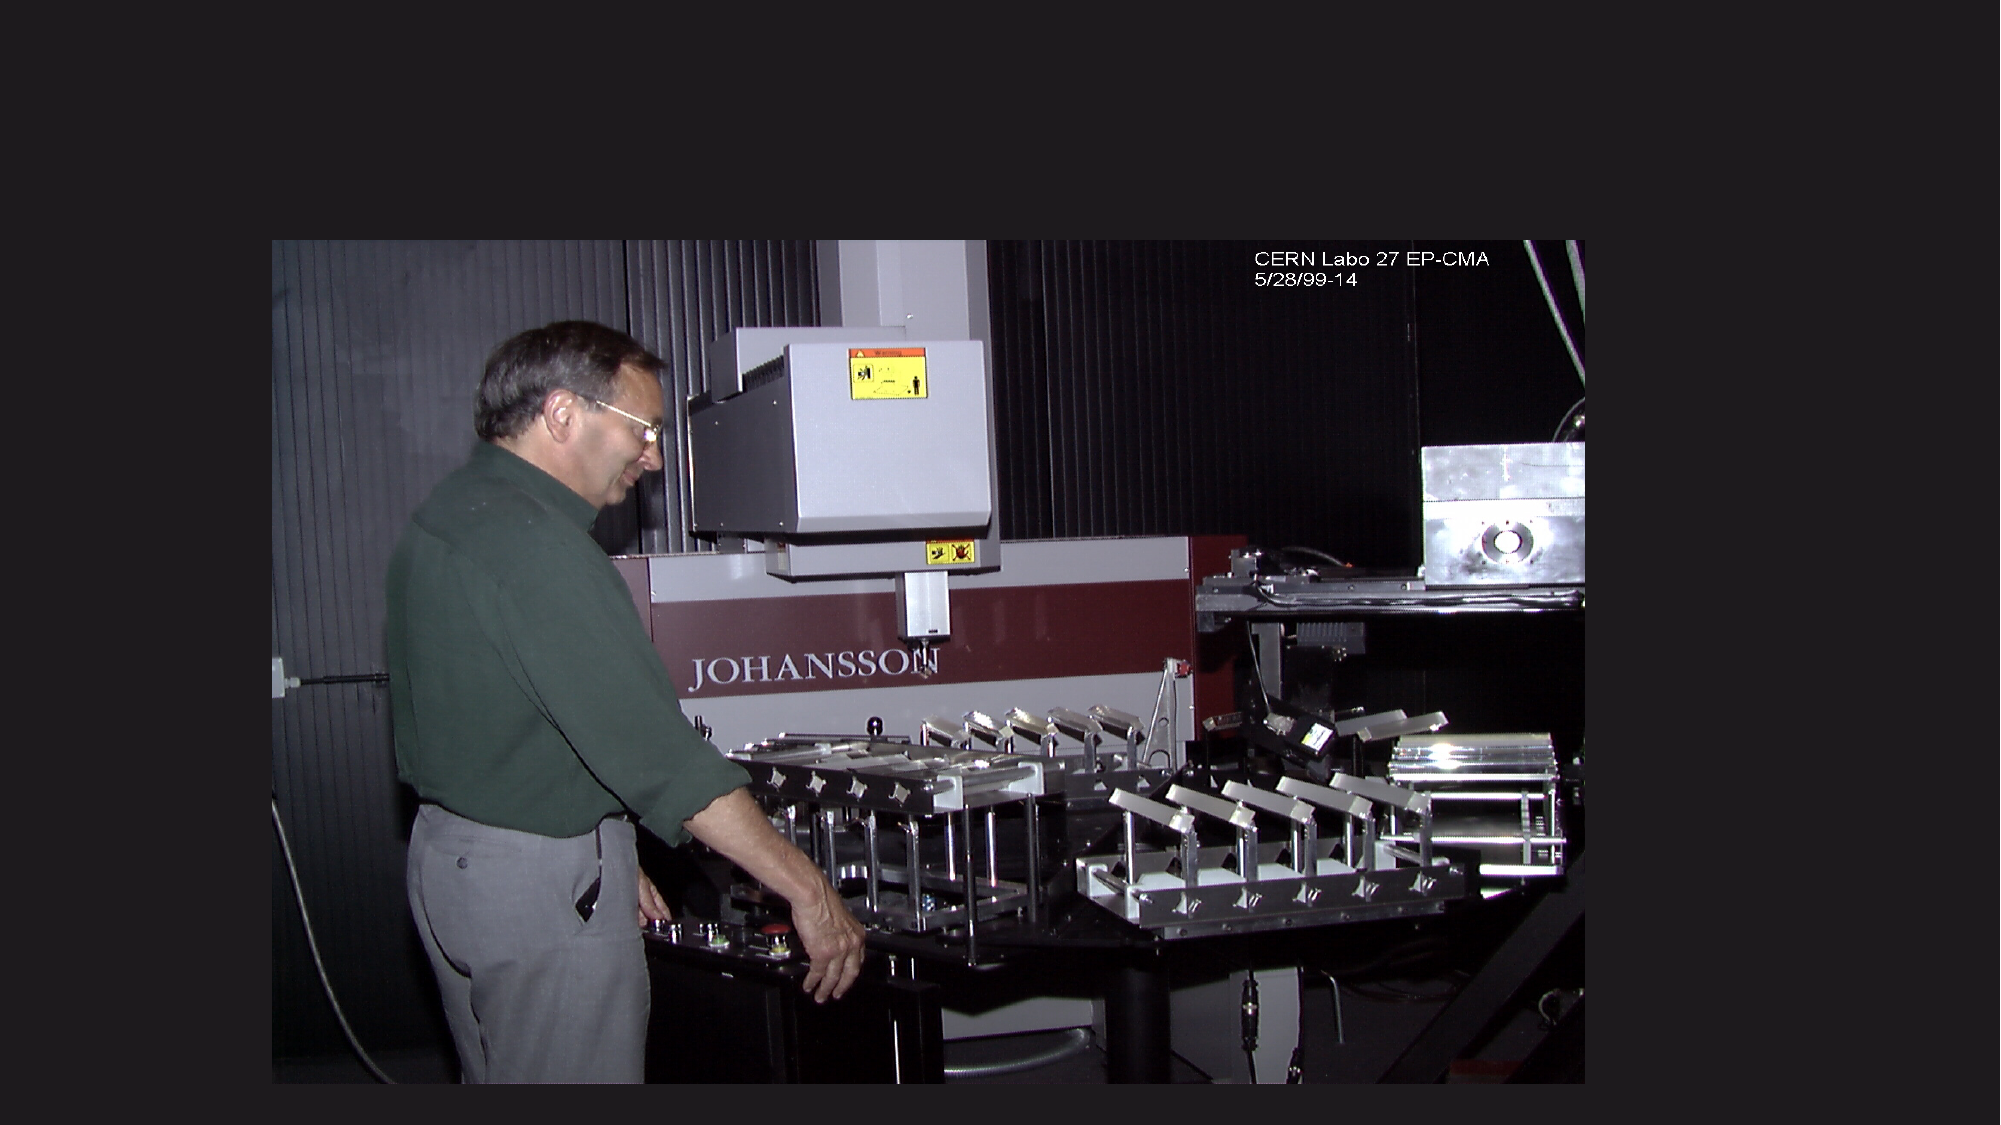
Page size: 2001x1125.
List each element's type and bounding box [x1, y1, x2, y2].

picture [272, 240, 1585, 1084]
